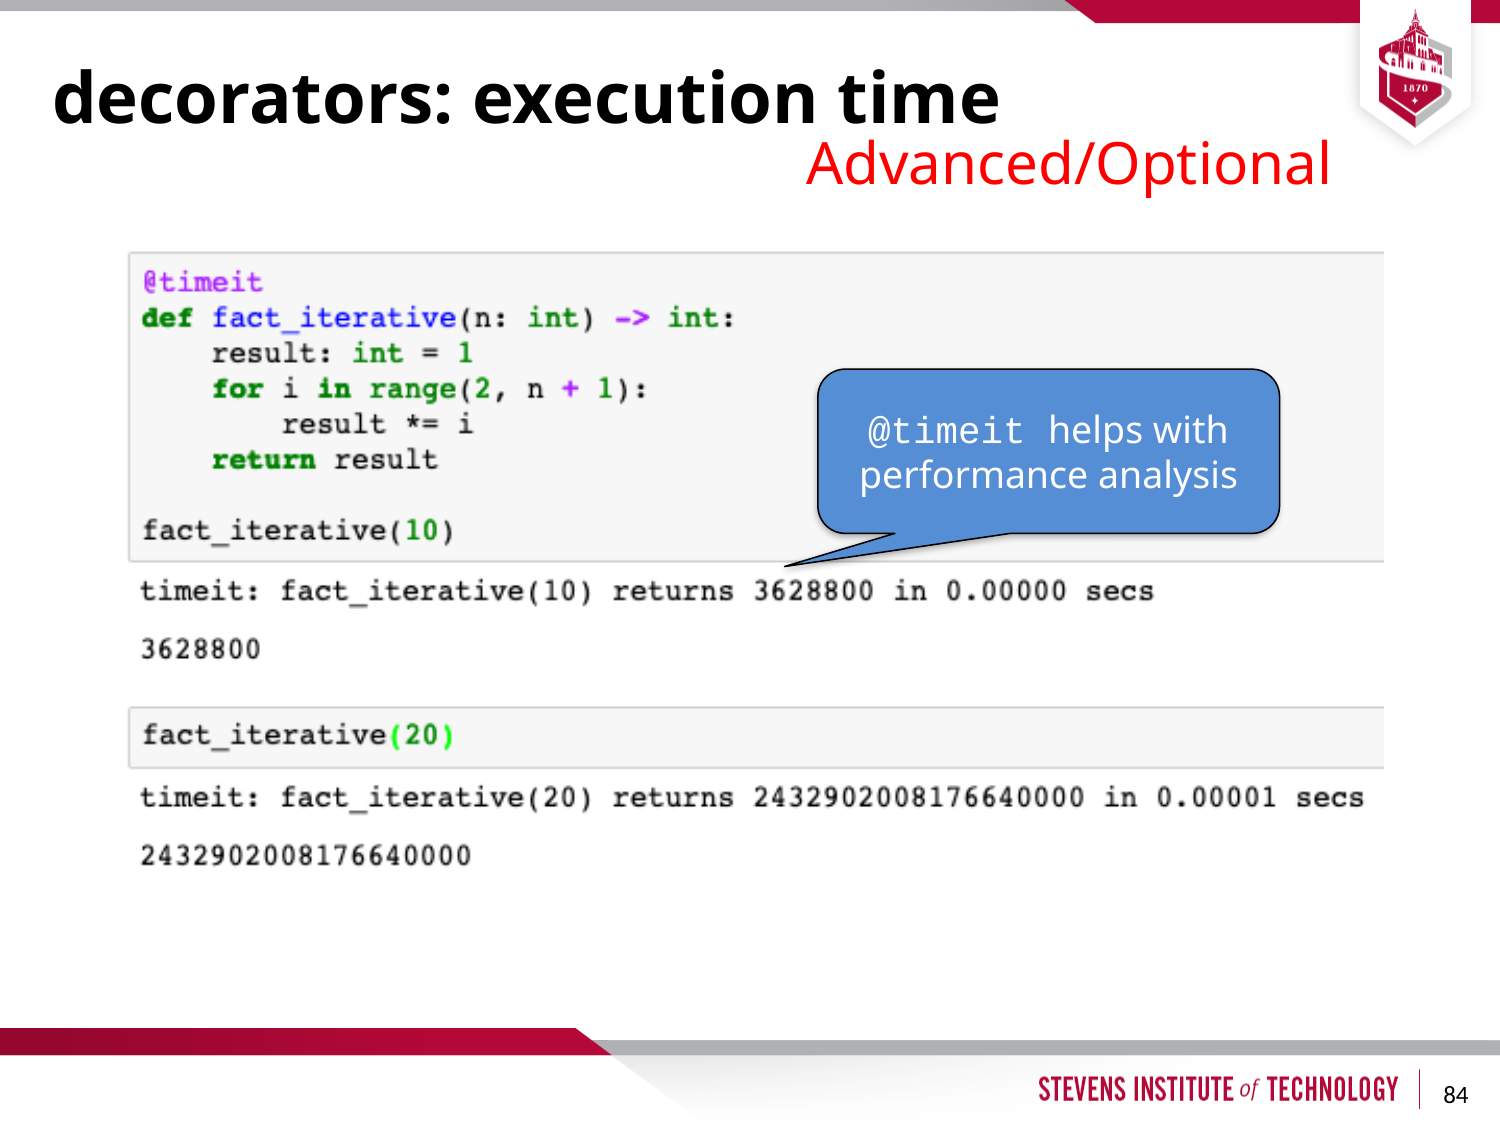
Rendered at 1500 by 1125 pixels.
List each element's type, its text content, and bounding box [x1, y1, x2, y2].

picture [116, 246, 1384, 879]
slide_number 84 [1428, 1071, 1490, 1108]
text_box Advanced/Optional [687, 118, 1451, 204]
picture [0, 0, 1500, 160]
picture [0, 1028, 1500, 1125]
title decorators: execution time [37, 45, 1338, 150]
